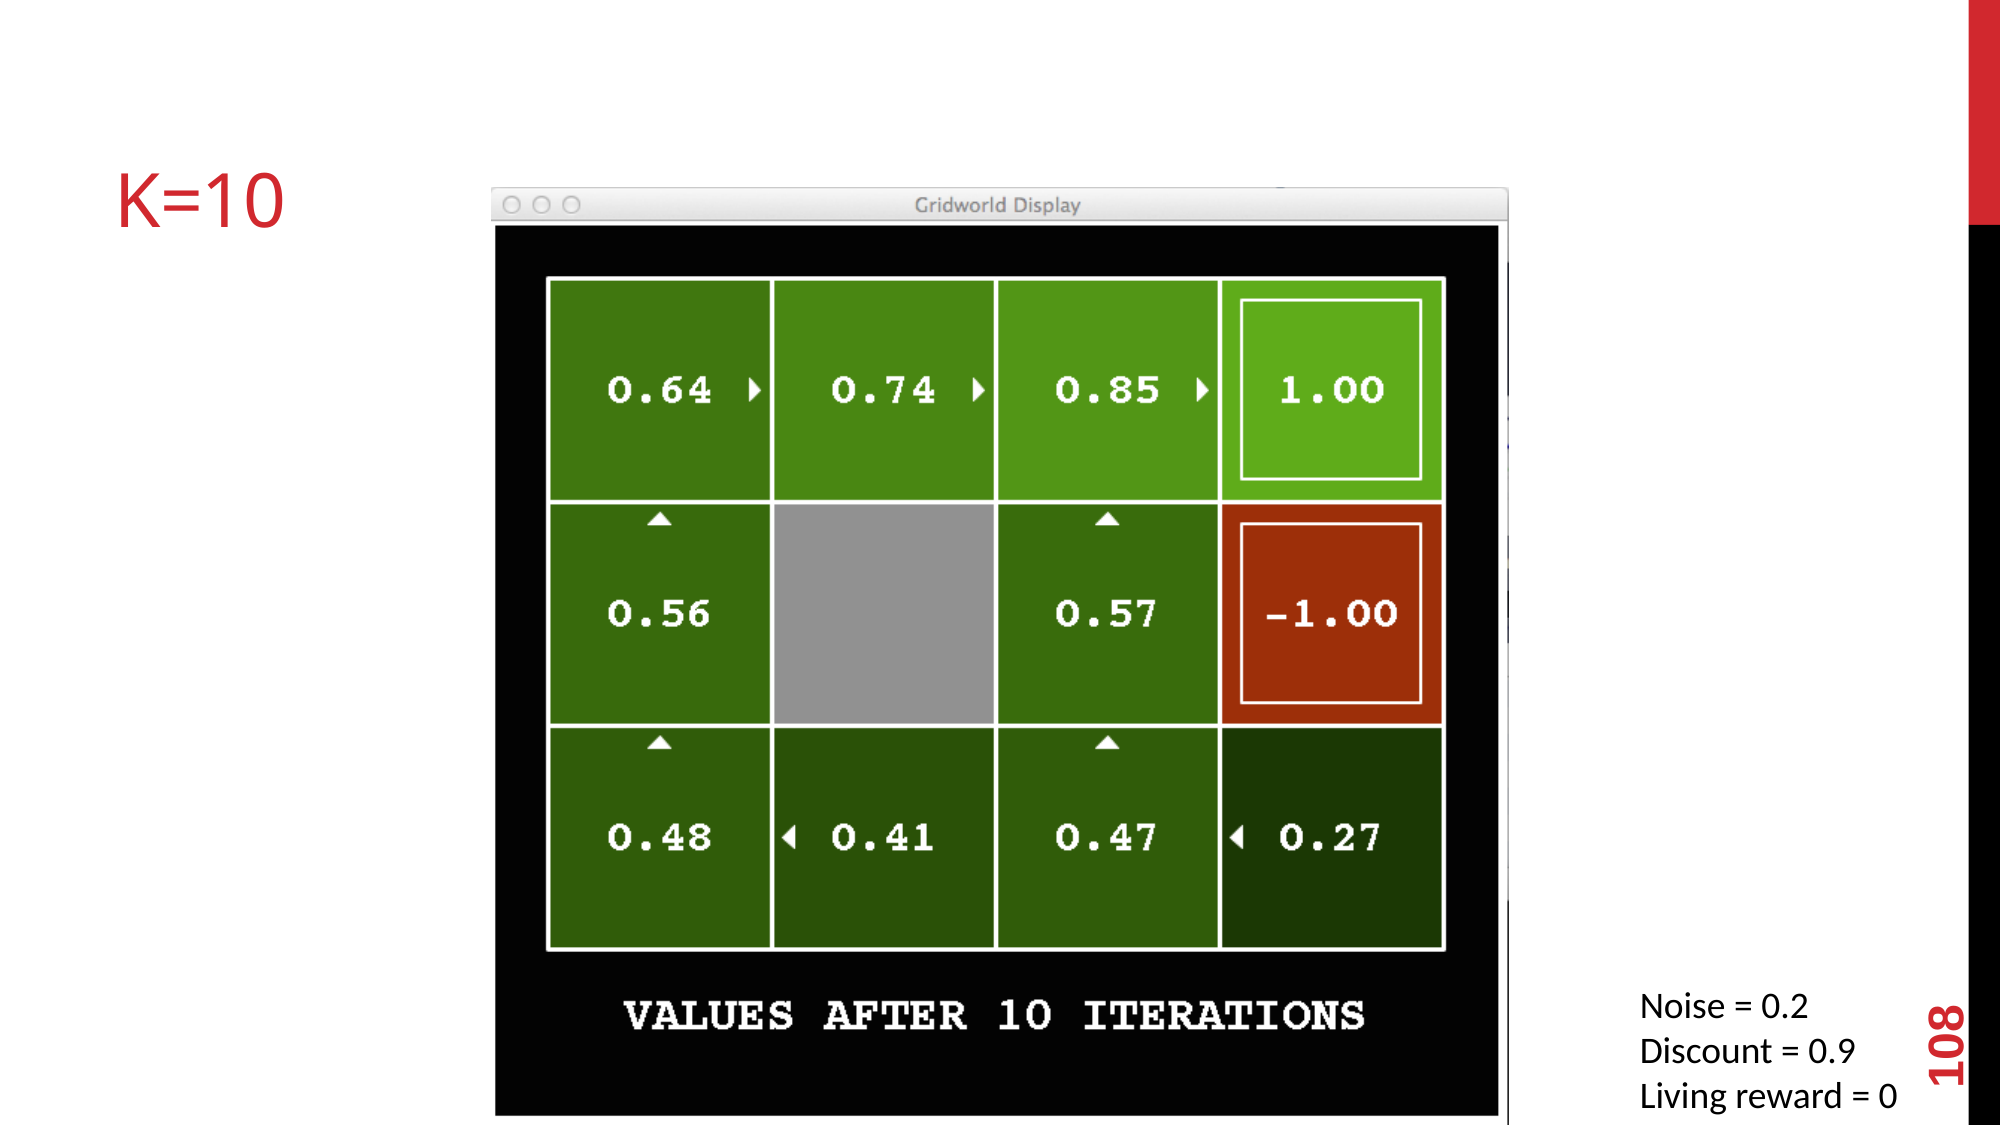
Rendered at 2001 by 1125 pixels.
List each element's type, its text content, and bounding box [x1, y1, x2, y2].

slide_number 108 [1903, 887, 1984, 1104]
title k=10 [99, 25, 1367, 250]
picture [491, 186, 1509, 1125]
text_box Noise = 0.2 Discount = 0.9 Living reward = 0 [1624, 973, 2000, 1124]
